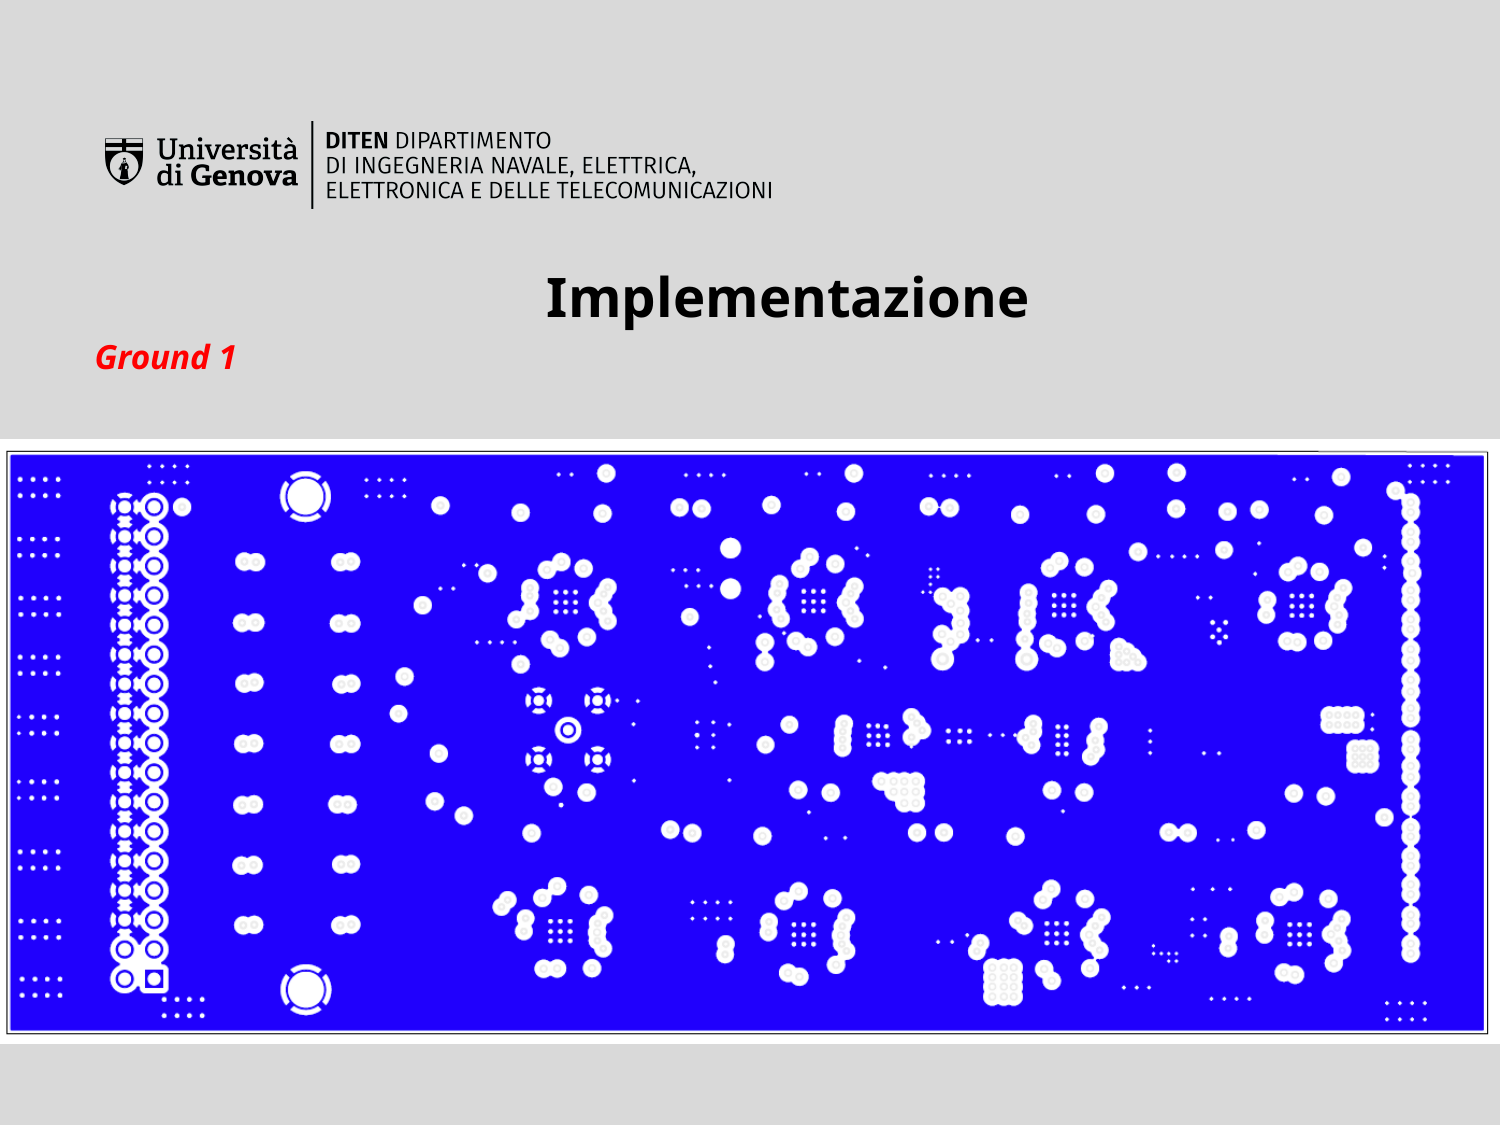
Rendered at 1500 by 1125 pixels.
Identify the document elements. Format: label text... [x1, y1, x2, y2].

picture [105, 121, 771, 209]
text_box Ground 1 [79, 322, 472, 390]
title Implementazione [492, 247, 1085, 345]
picture [0, 439, 1500, 1044]
